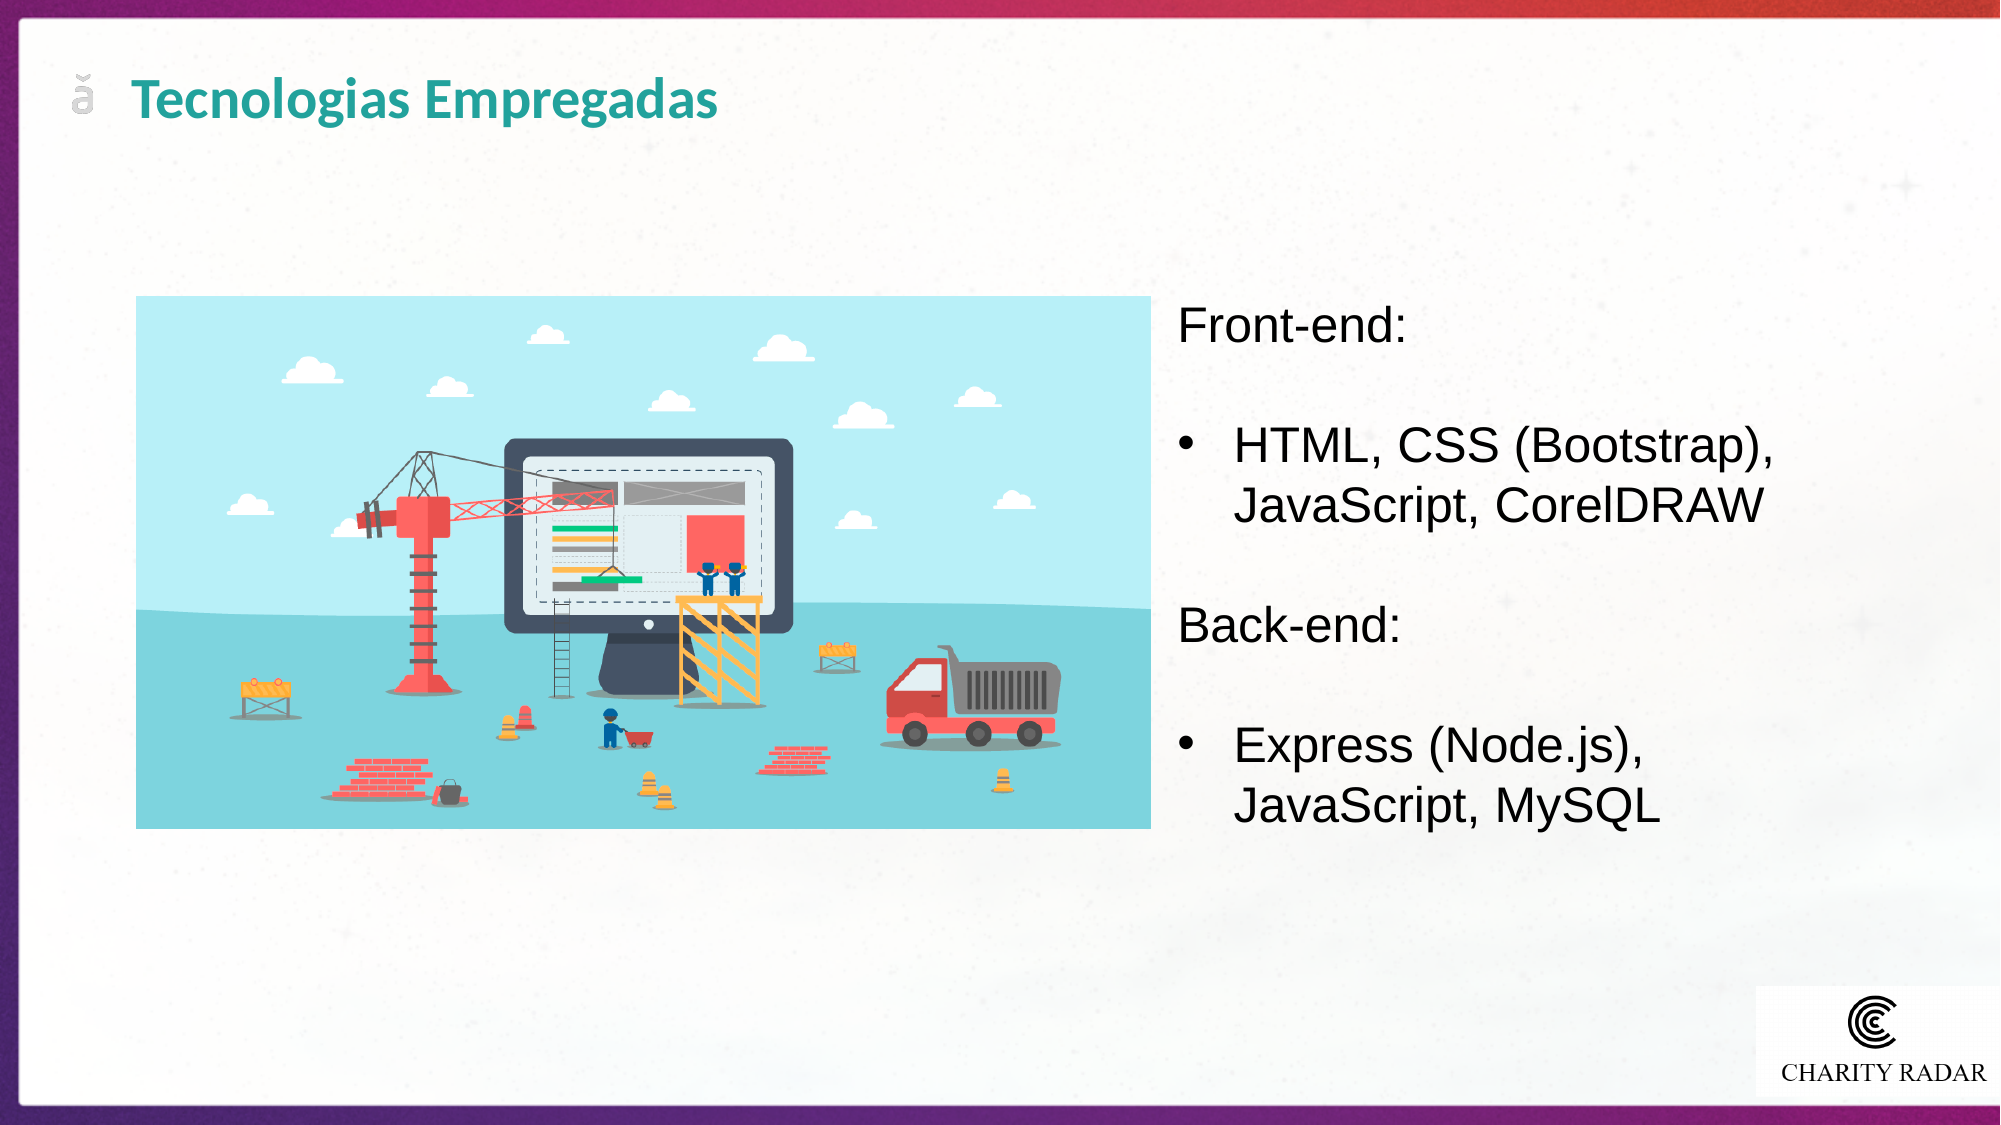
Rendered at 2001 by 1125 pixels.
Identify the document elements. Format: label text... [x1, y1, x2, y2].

text_box Tecnologias Empregadas [124, 66, 1163, 165]
picture [0, 0, 2000, 1125]
text_box Front-end: HTML, CSS (Bootstrap), JavaScript, CorelDRAW Back-end: Express (Node.js), JavaScript, MySQL [1162, 224, 1816, 1125]
